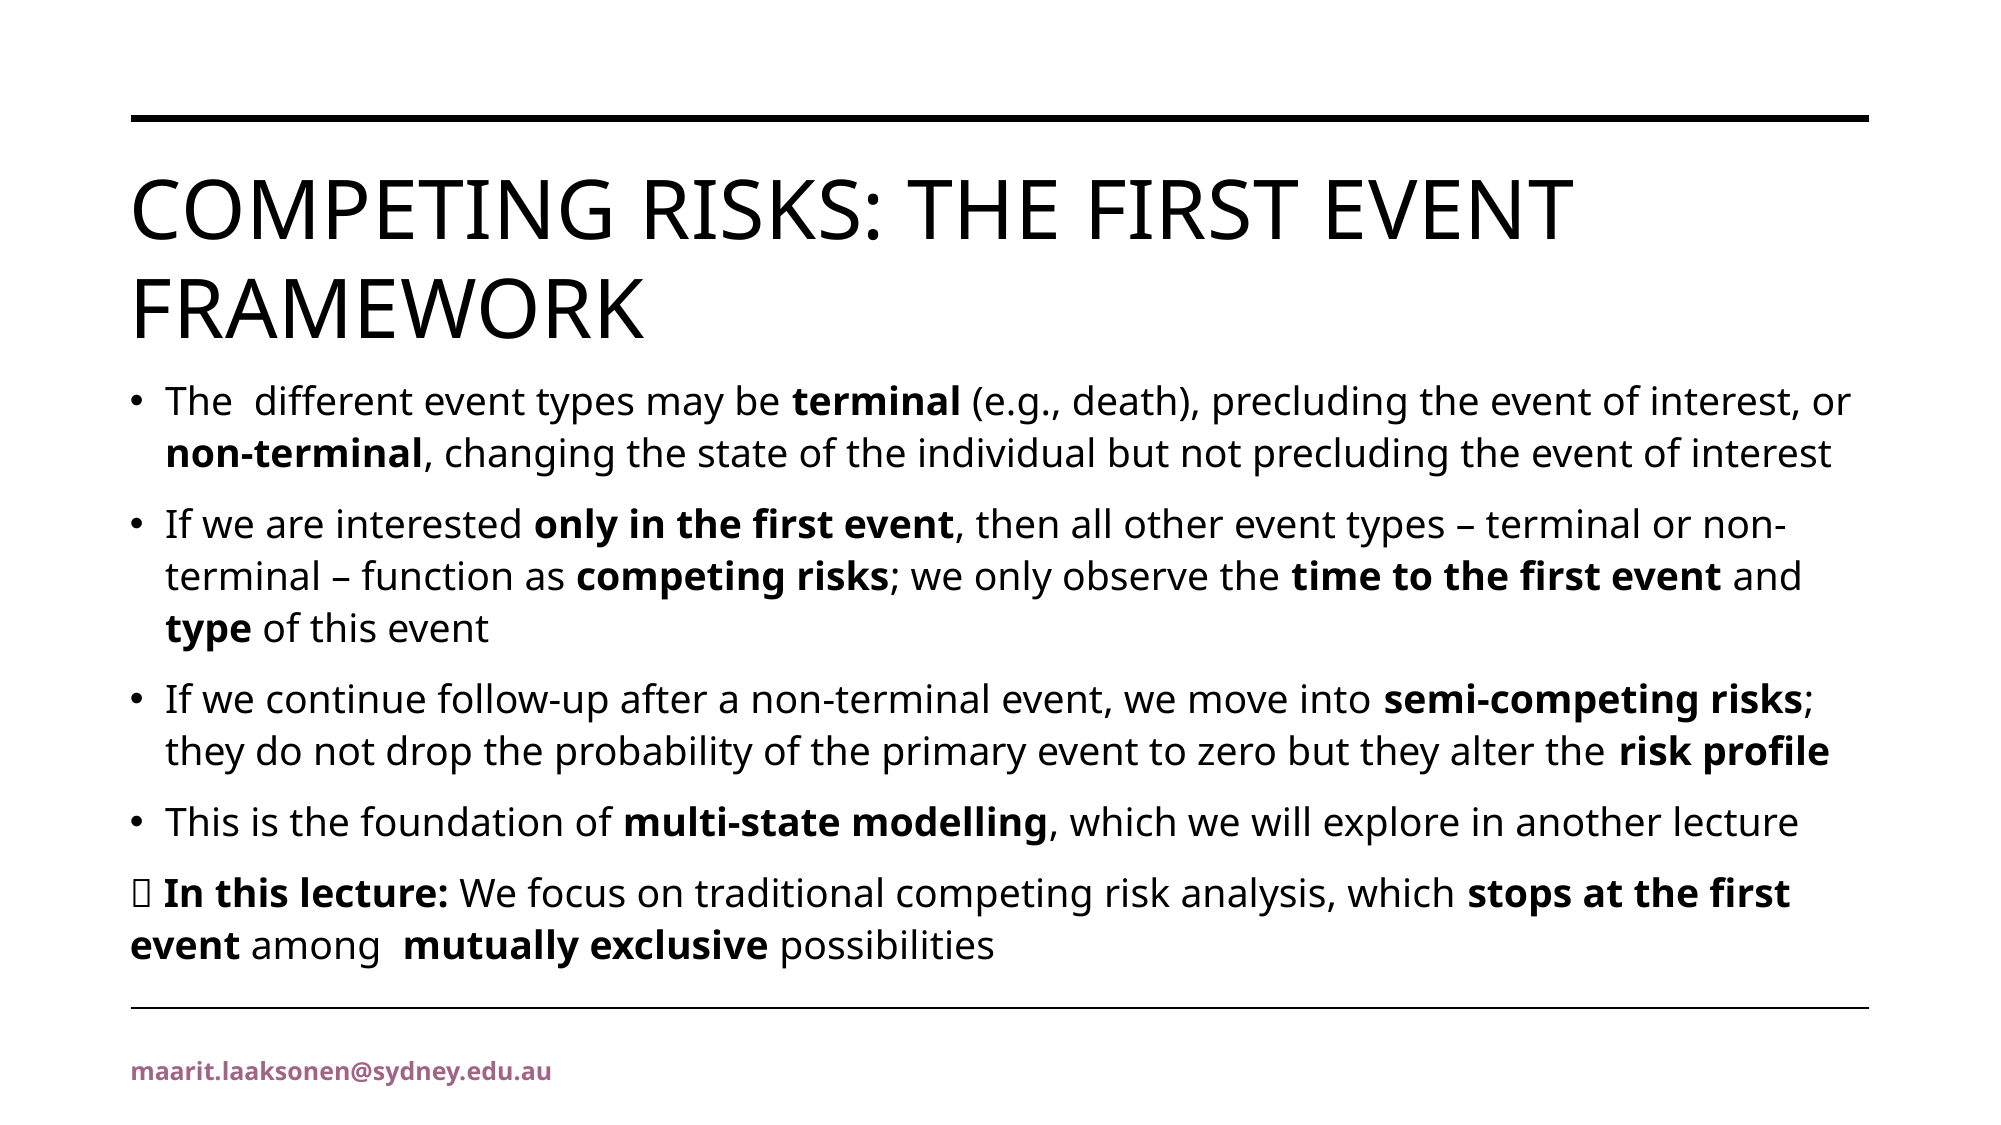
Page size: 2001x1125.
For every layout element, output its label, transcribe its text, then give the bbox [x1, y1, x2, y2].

title competing risks: the first event framework [114, 149, 1950, 365]
footer maarit.laaksonen@sydney.edu.au [115, 1042, 861, 1103]
